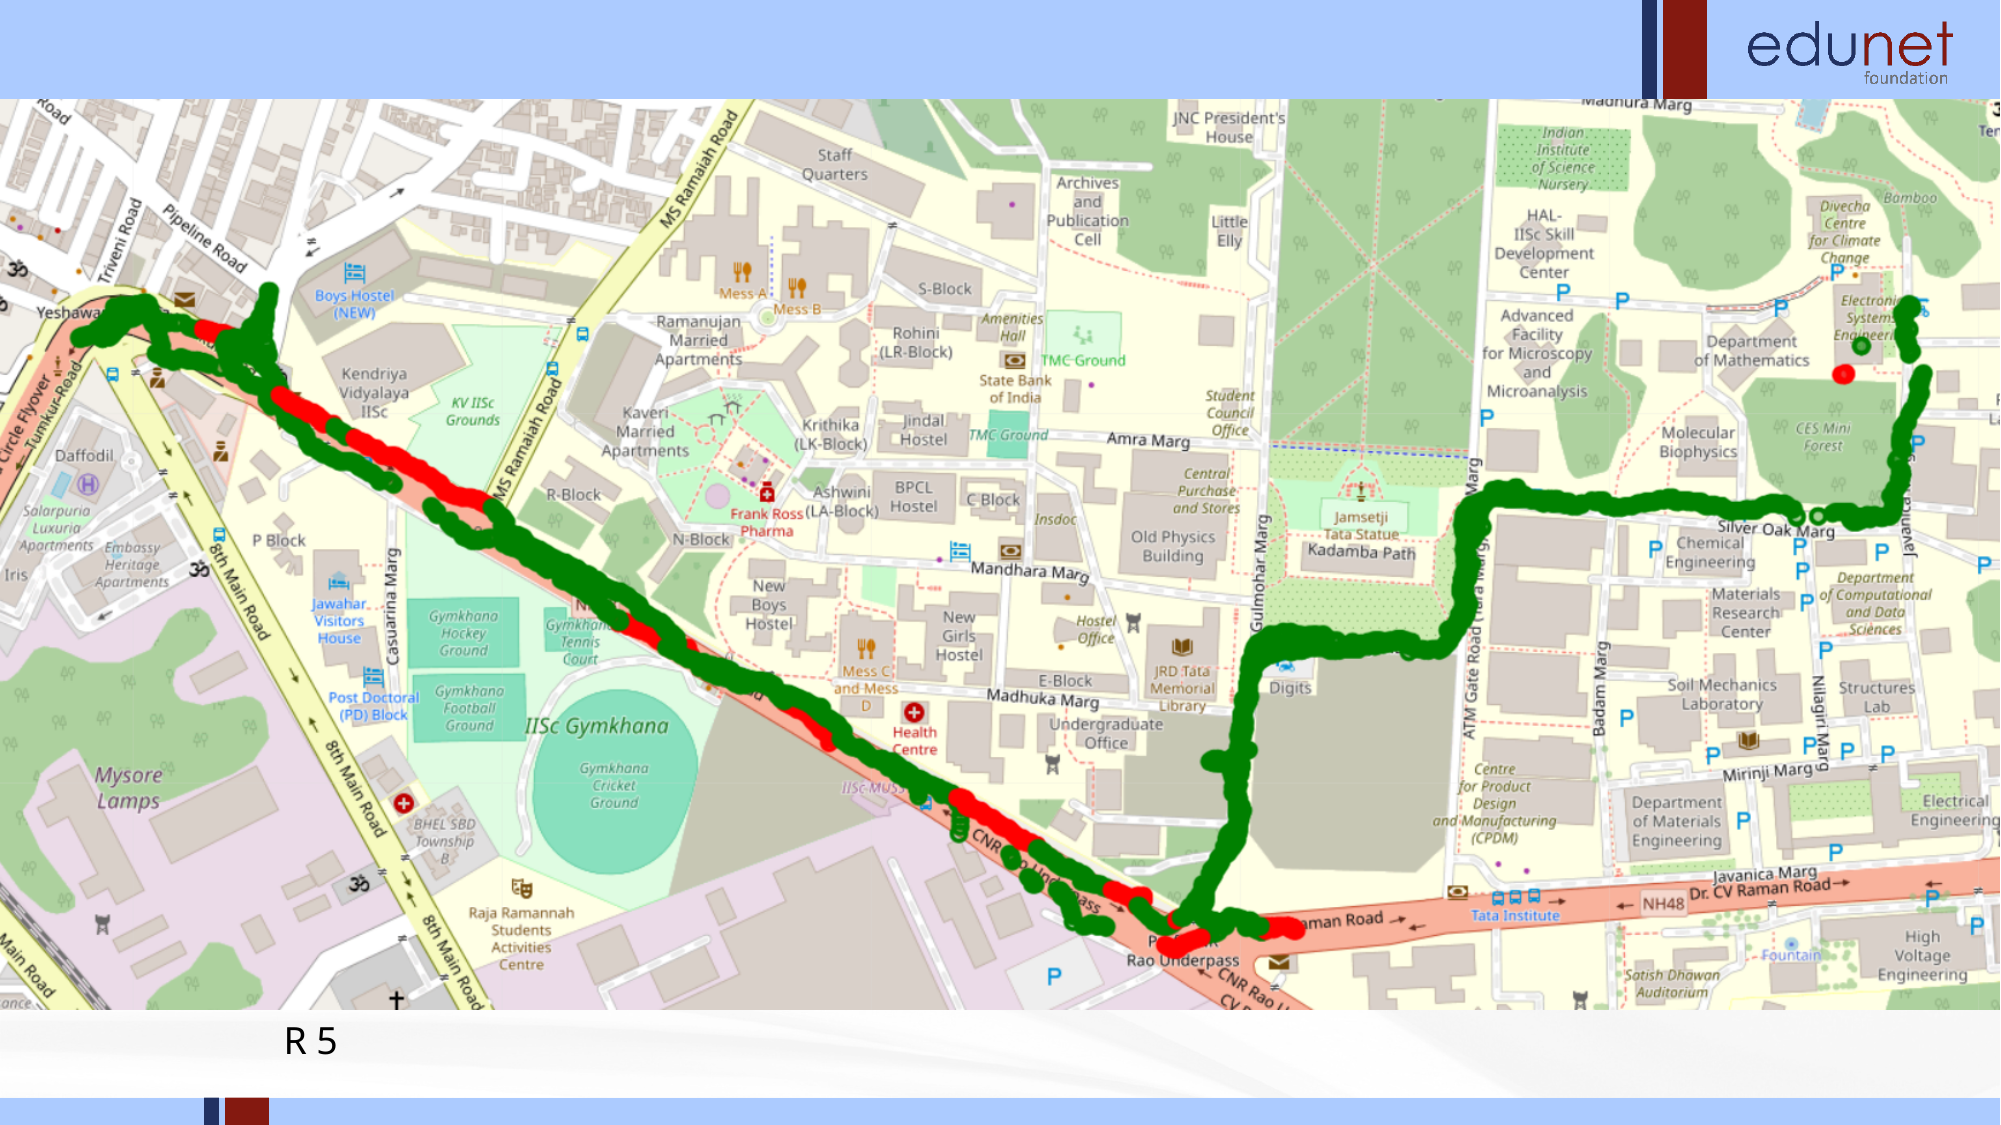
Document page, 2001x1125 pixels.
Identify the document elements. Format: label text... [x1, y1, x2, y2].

text_box R 5 [268, 1010, 407, 1070]
picture [1743, 18, 1955, 88]
picture [0, 98, 2000, 1010]
